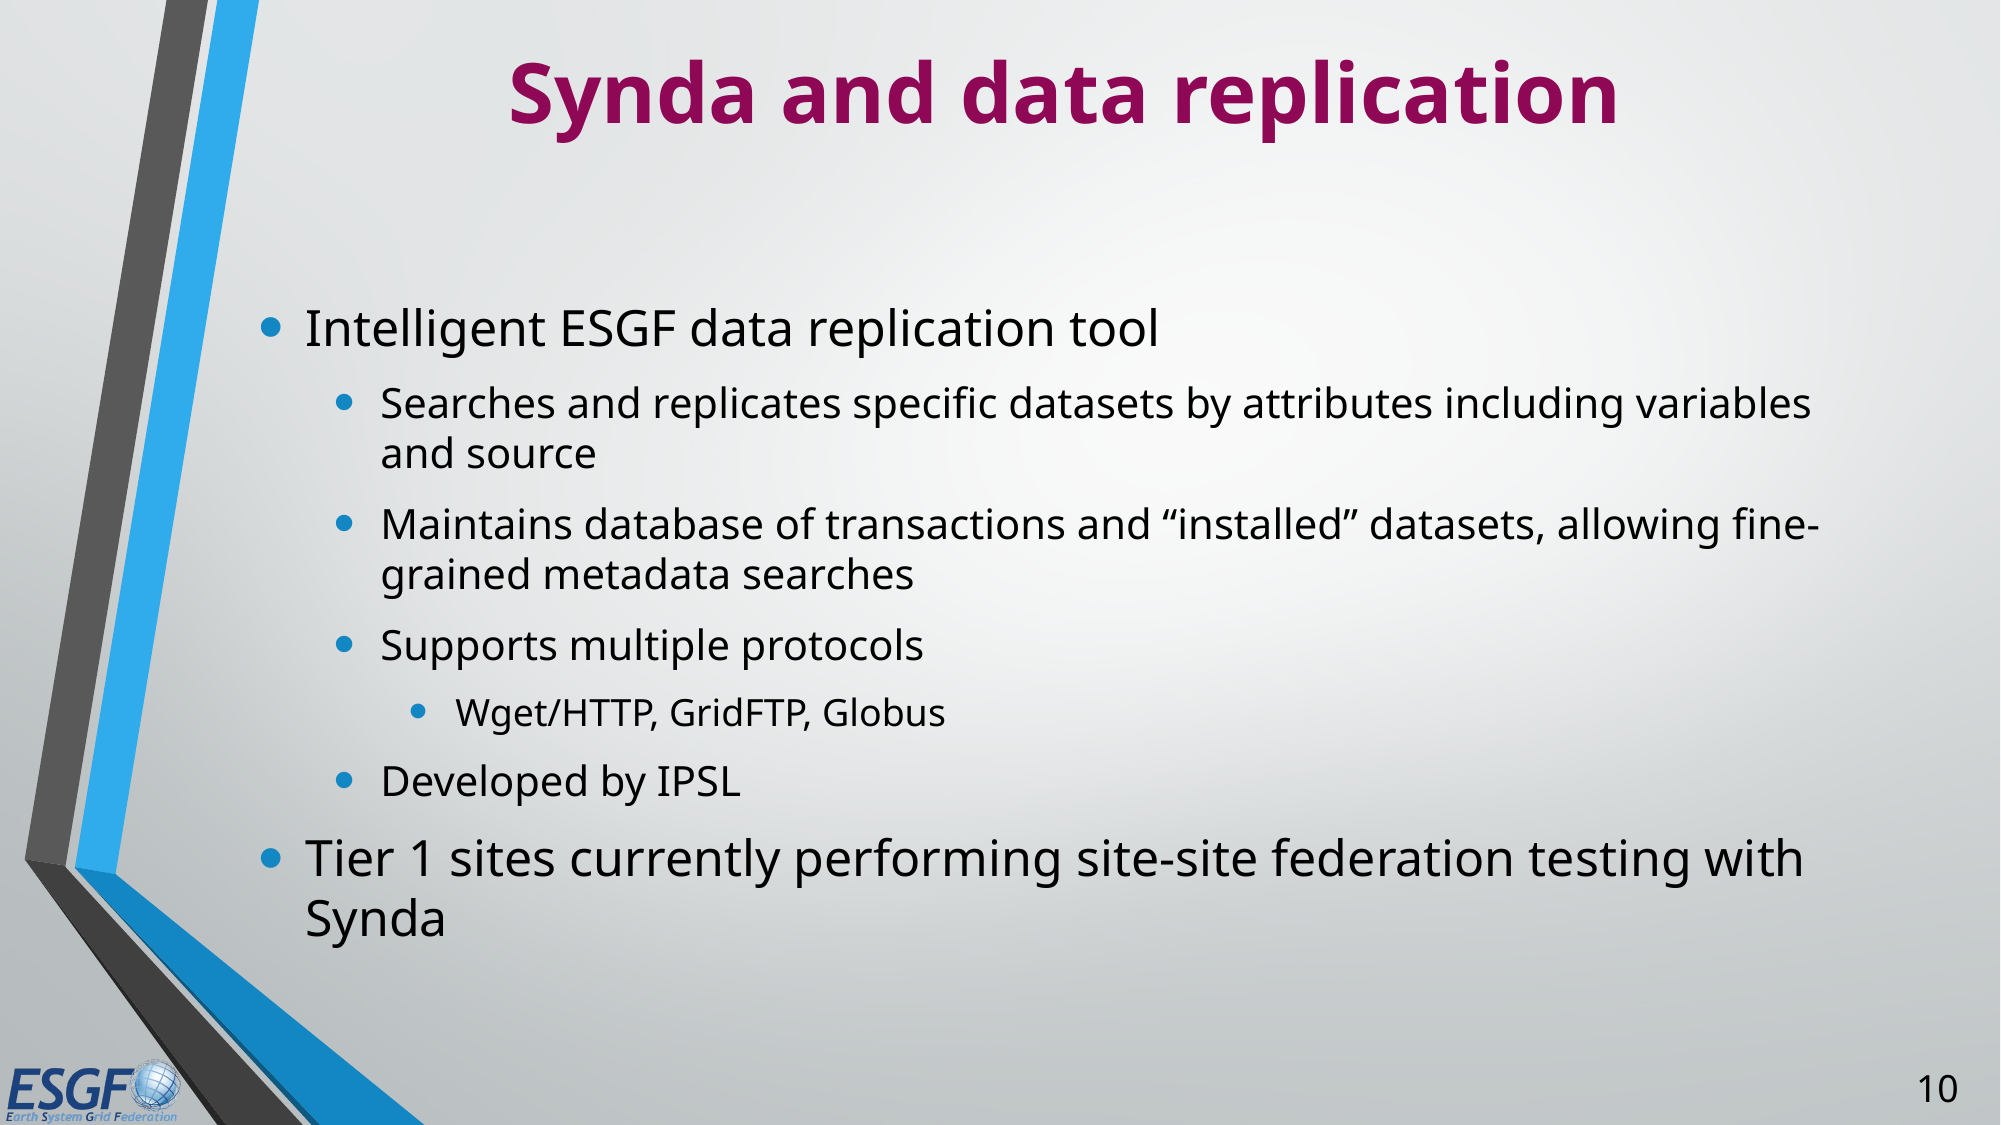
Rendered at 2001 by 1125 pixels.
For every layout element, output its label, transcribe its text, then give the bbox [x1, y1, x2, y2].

list Intelligent ESGF data replication tool Searches and replicates specific datasets by attributes including variables and source Maintains database of transactions and “installed” datasets, allowing fine-grained metadata searches Supports multiple protocols Wget/HTTP, GridFTP, Globus Developed by IPSL Tier 1 sites currently performing site-site federation testing with Synda [243, 292, 1887, 950]
title Synda and data replication [243, 0, 1887, 181]
picture [4, 1057, 181, 1125]
